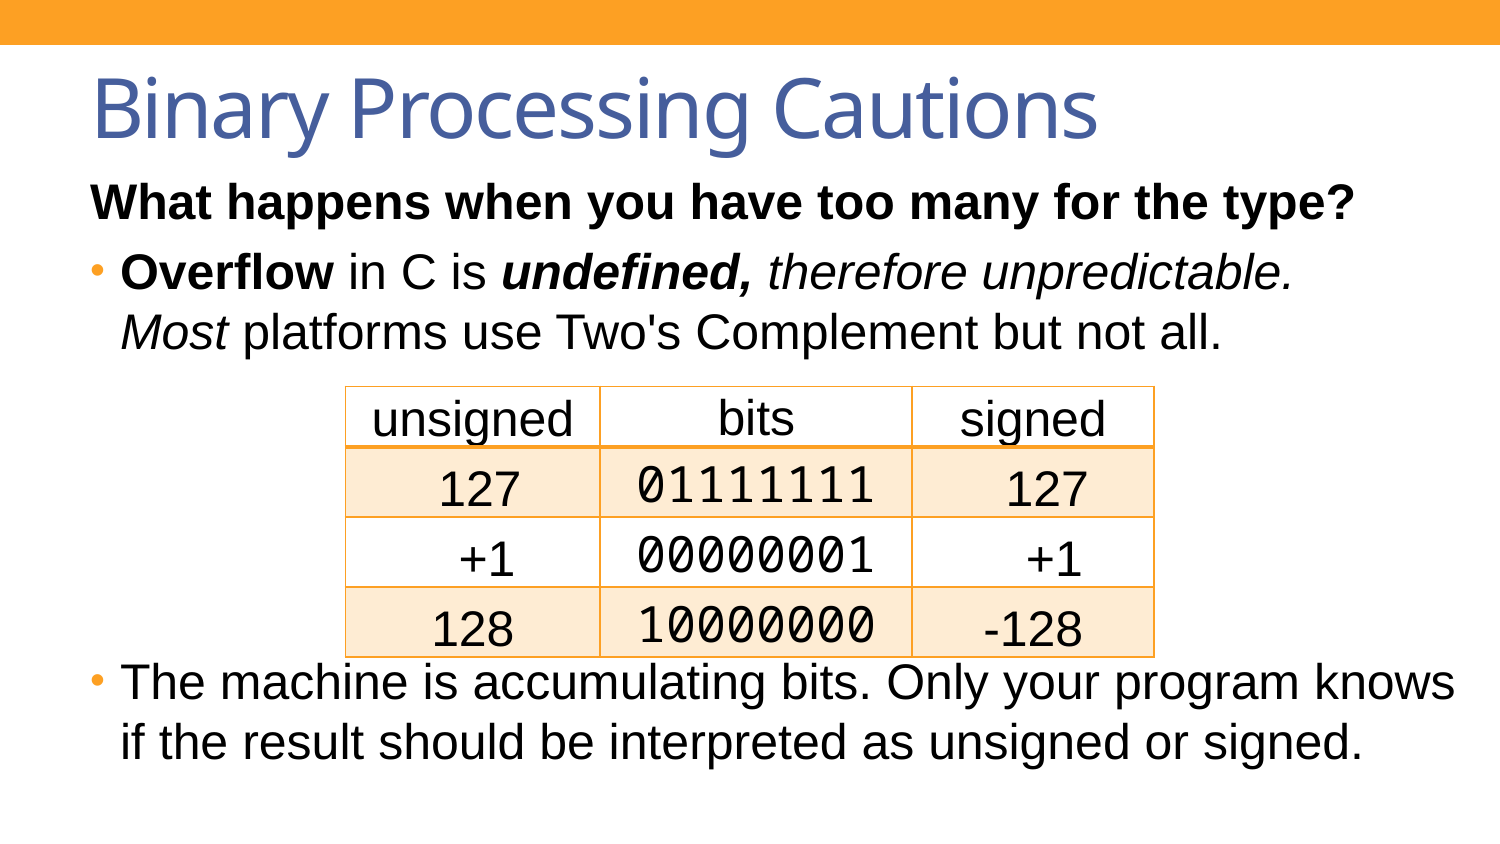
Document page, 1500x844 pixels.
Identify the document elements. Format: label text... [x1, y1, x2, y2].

title Binary Processing Cautions [75, 43, 1425, 161]
table_cell 00000001 [601, 518, 911, 586]
table_cell +1 [913, 518, 1153, 586]
table_cell 127 [913, 449, 1153, 516]
table_cell 128 [346, 588, 599, 656]
table_cell 10000000 [601, 588, 911, 656]
table_cell +1 [346, 518, 599, 586]
table_header bits [601, 387, 911, 445]
table_header unsigned [346, 387, 599, 445]
table_header signed [913, 387, 1153, 445]
table_cell -128 [913, 588, 1153, 656]
table_cell 127 [346, 449, 599, 516]
table_cell 01111111 [601, 449, 911, 516]
list What happens when you have too many for the type? Overflow in C is undefined, therefore unpredictable. Most platforms use Two's Complement but not all. The machine is accumulating bits. Only your program knows if the result should be interpreted as unsigned or signed. [75, 161, 1500, 824]
